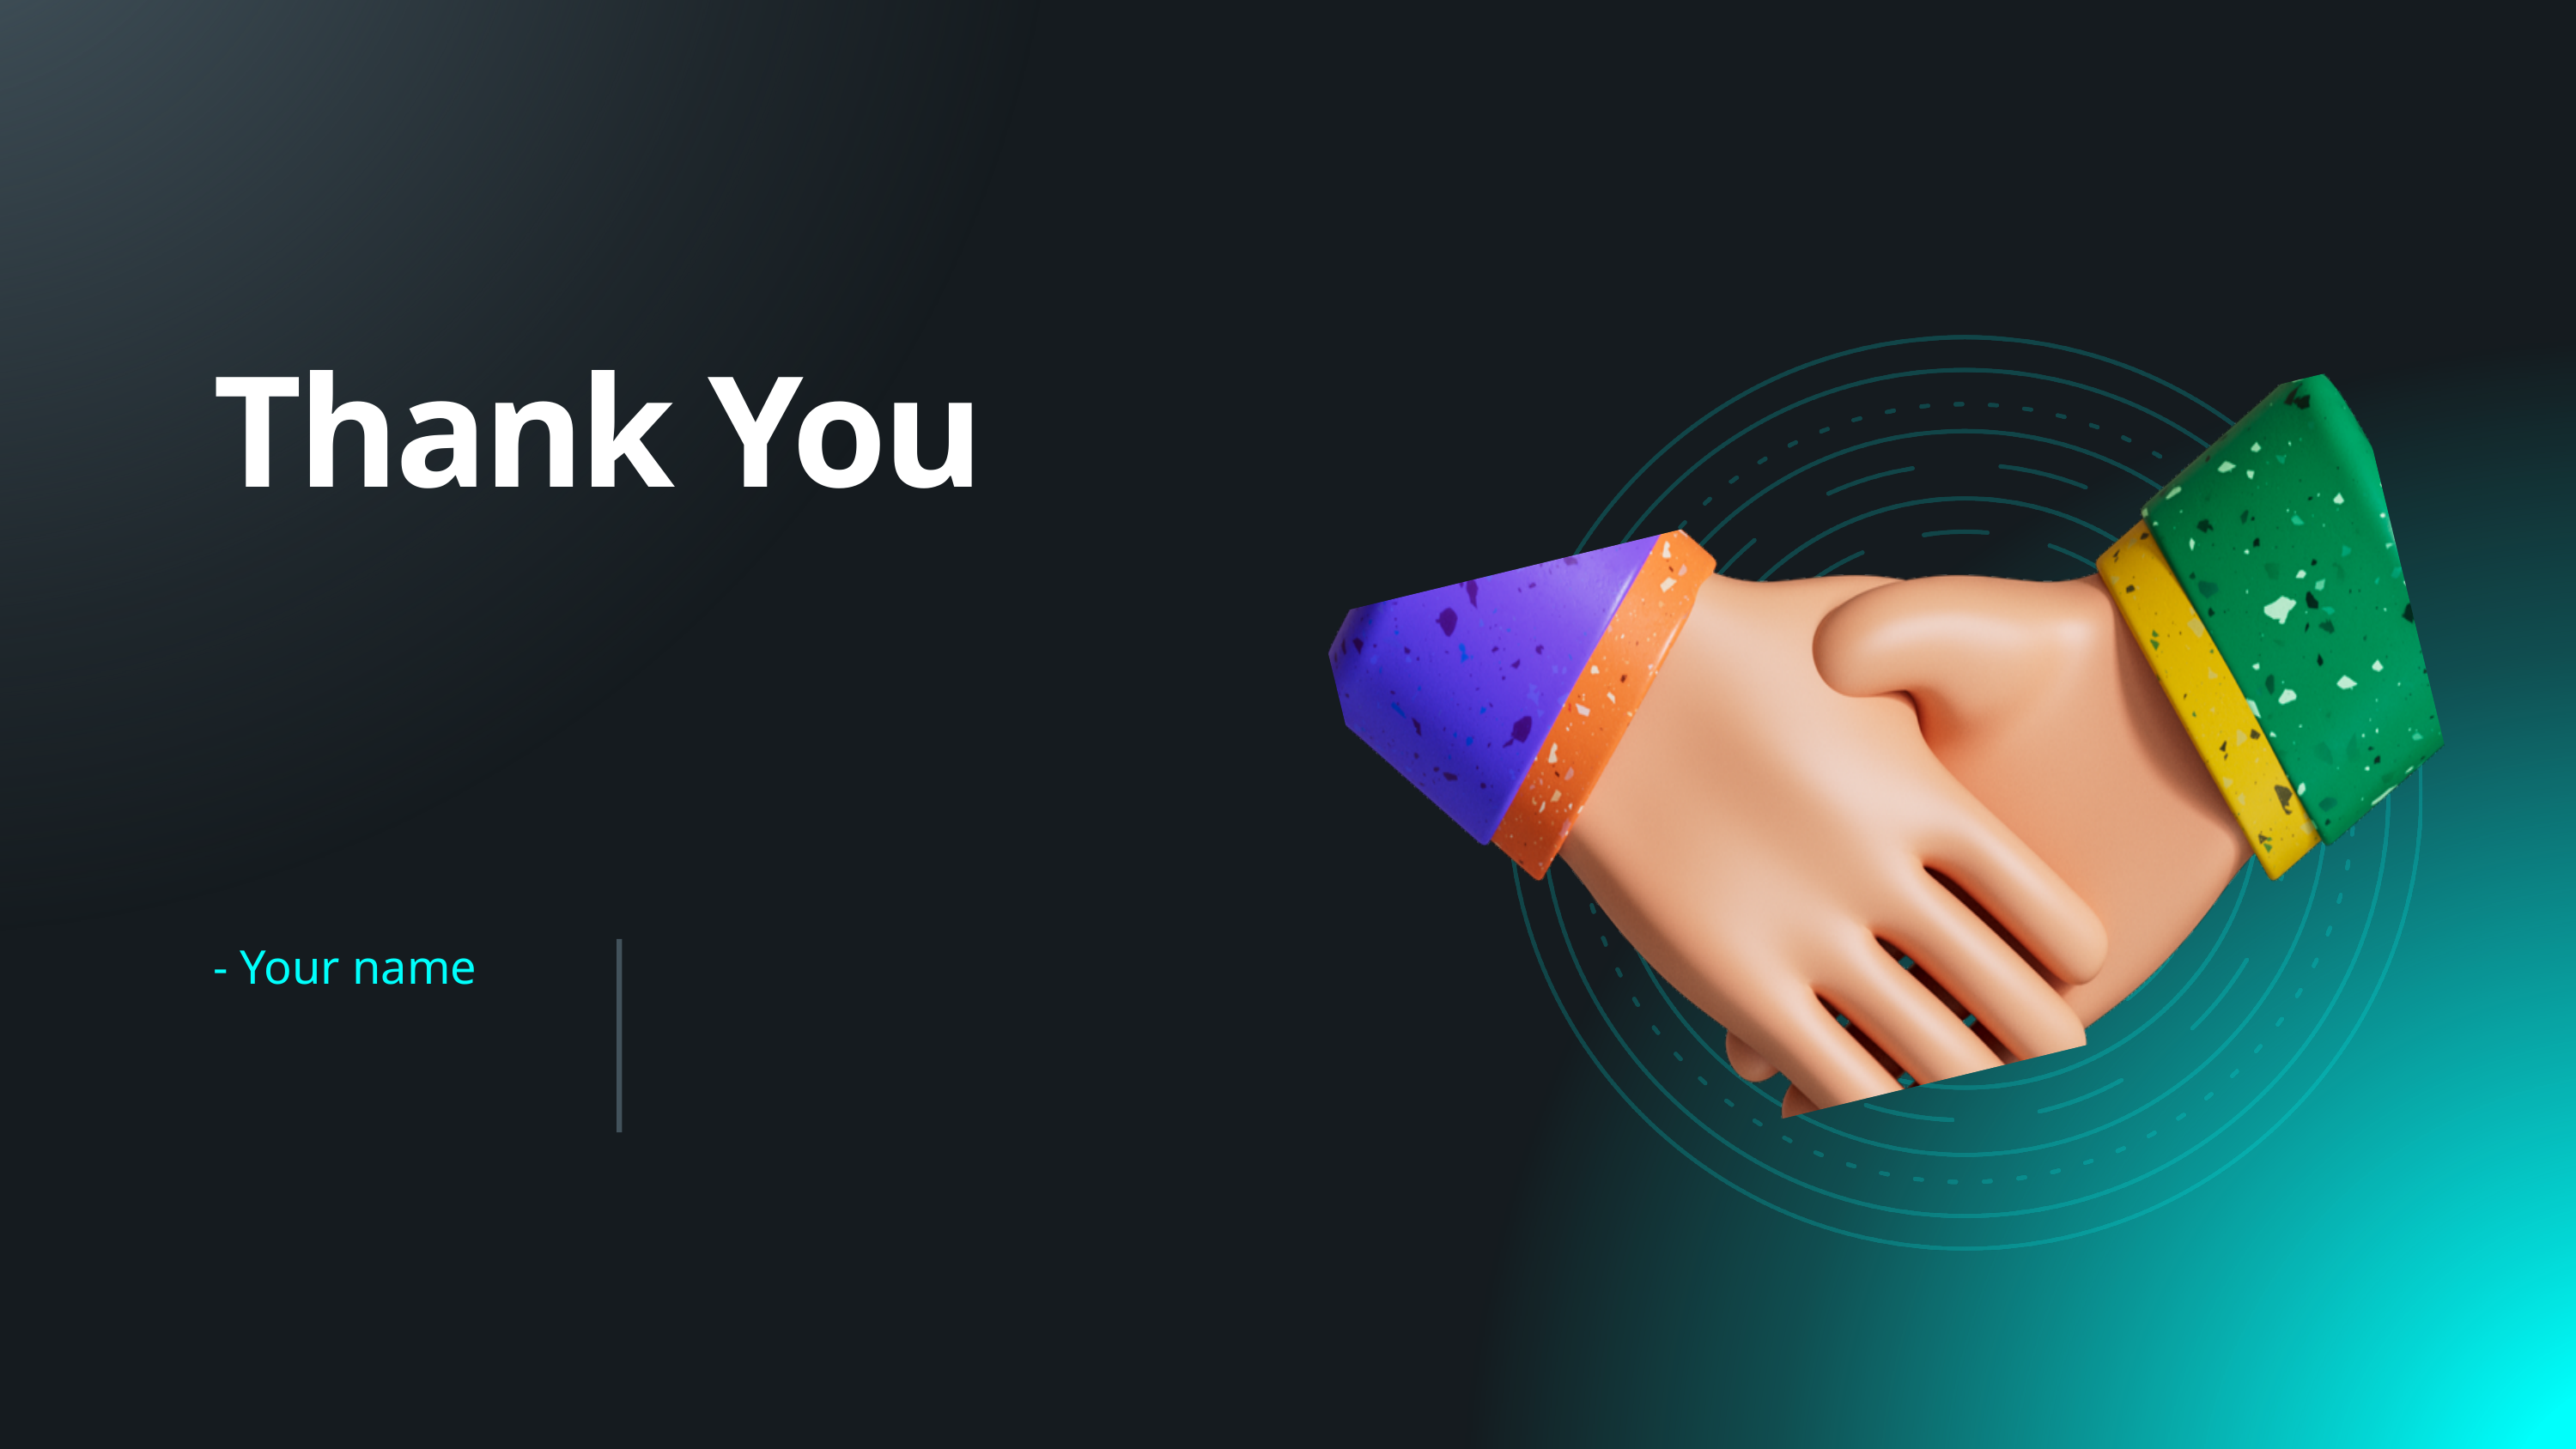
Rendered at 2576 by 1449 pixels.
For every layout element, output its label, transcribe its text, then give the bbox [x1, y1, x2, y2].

text_box [1319, 367, 2494, 1197]
text_box [1506, 335, 2423, 653]
text_box Thank You [213, 373, 1547, 518]
text_box [0, 0, 1065, 937]
text_box [1459, 334, 2576, 1449]
text_box - Your name [213, 928, 574, 994]
text_box [1506, 964, 2423, 1251]
